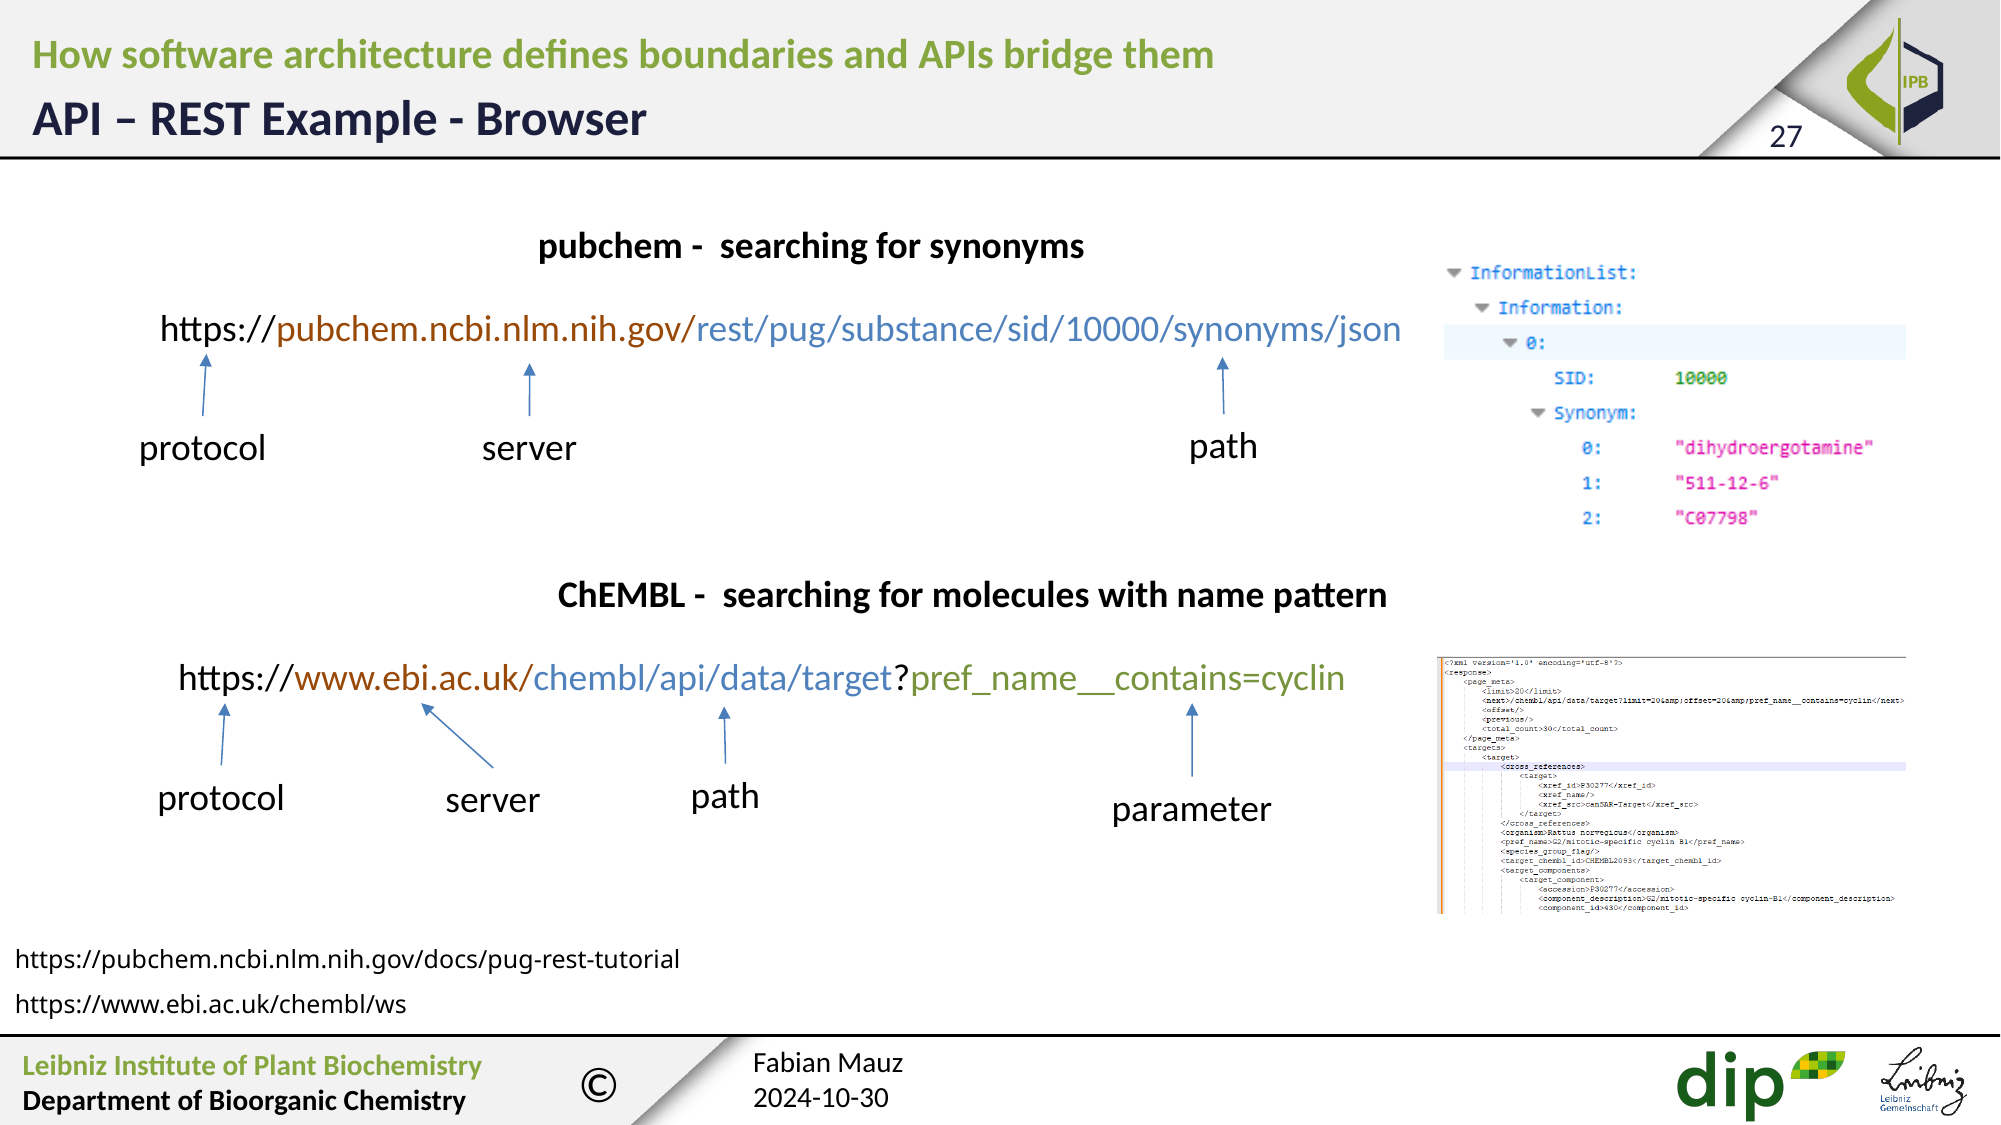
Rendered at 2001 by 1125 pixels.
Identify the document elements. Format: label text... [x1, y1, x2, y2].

text_box parameter [1096, 776, 1288, 837]
list API – REST Example - Browser [17, 79, 1223, 149]
text_box protocol [142, 765, 301, 826]
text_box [221, 702, 226, 766]
text_box server [467, 416, 592, 476]
text_box https://pubchem.ncbi.nlm.nih.gov/docs/pug-rest-tutorial [0, 935, 2000, 980]
text_box protocol [124, 416, 282, 476]
text_box server [430, 767, 556, 828]
text_box path [675, 763, 776, 824]
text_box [420, 702, 494, 769]
text_box https://pubchem.ncbi.nlm.nih.gov/rest/pug/substance/sid/10000/synonyms/json [144, 296, 1418, 357]
text_box path [1174, 414, 1274, 474]
text_box https://www.ebi.ac.uk/chembl/ws [0, 980, 2000, 1026]
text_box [202, 353, 207, 417]
text_box ChEMBL - searching for molecules with name pattern [543, 562, 1404, 623]
text_box pubchem - searching for synonyms [523, 213, 1101, 273]
picture [0, 0, 2001, 1125]
list How software architecture defines boundaries and APIs bridge them [17, 19, 1260, 79]
text_box https://www.ebi.ac.uk/chembl/api/data/target?pref_name__contains=cyclin [163, 645, 1361, 706]
